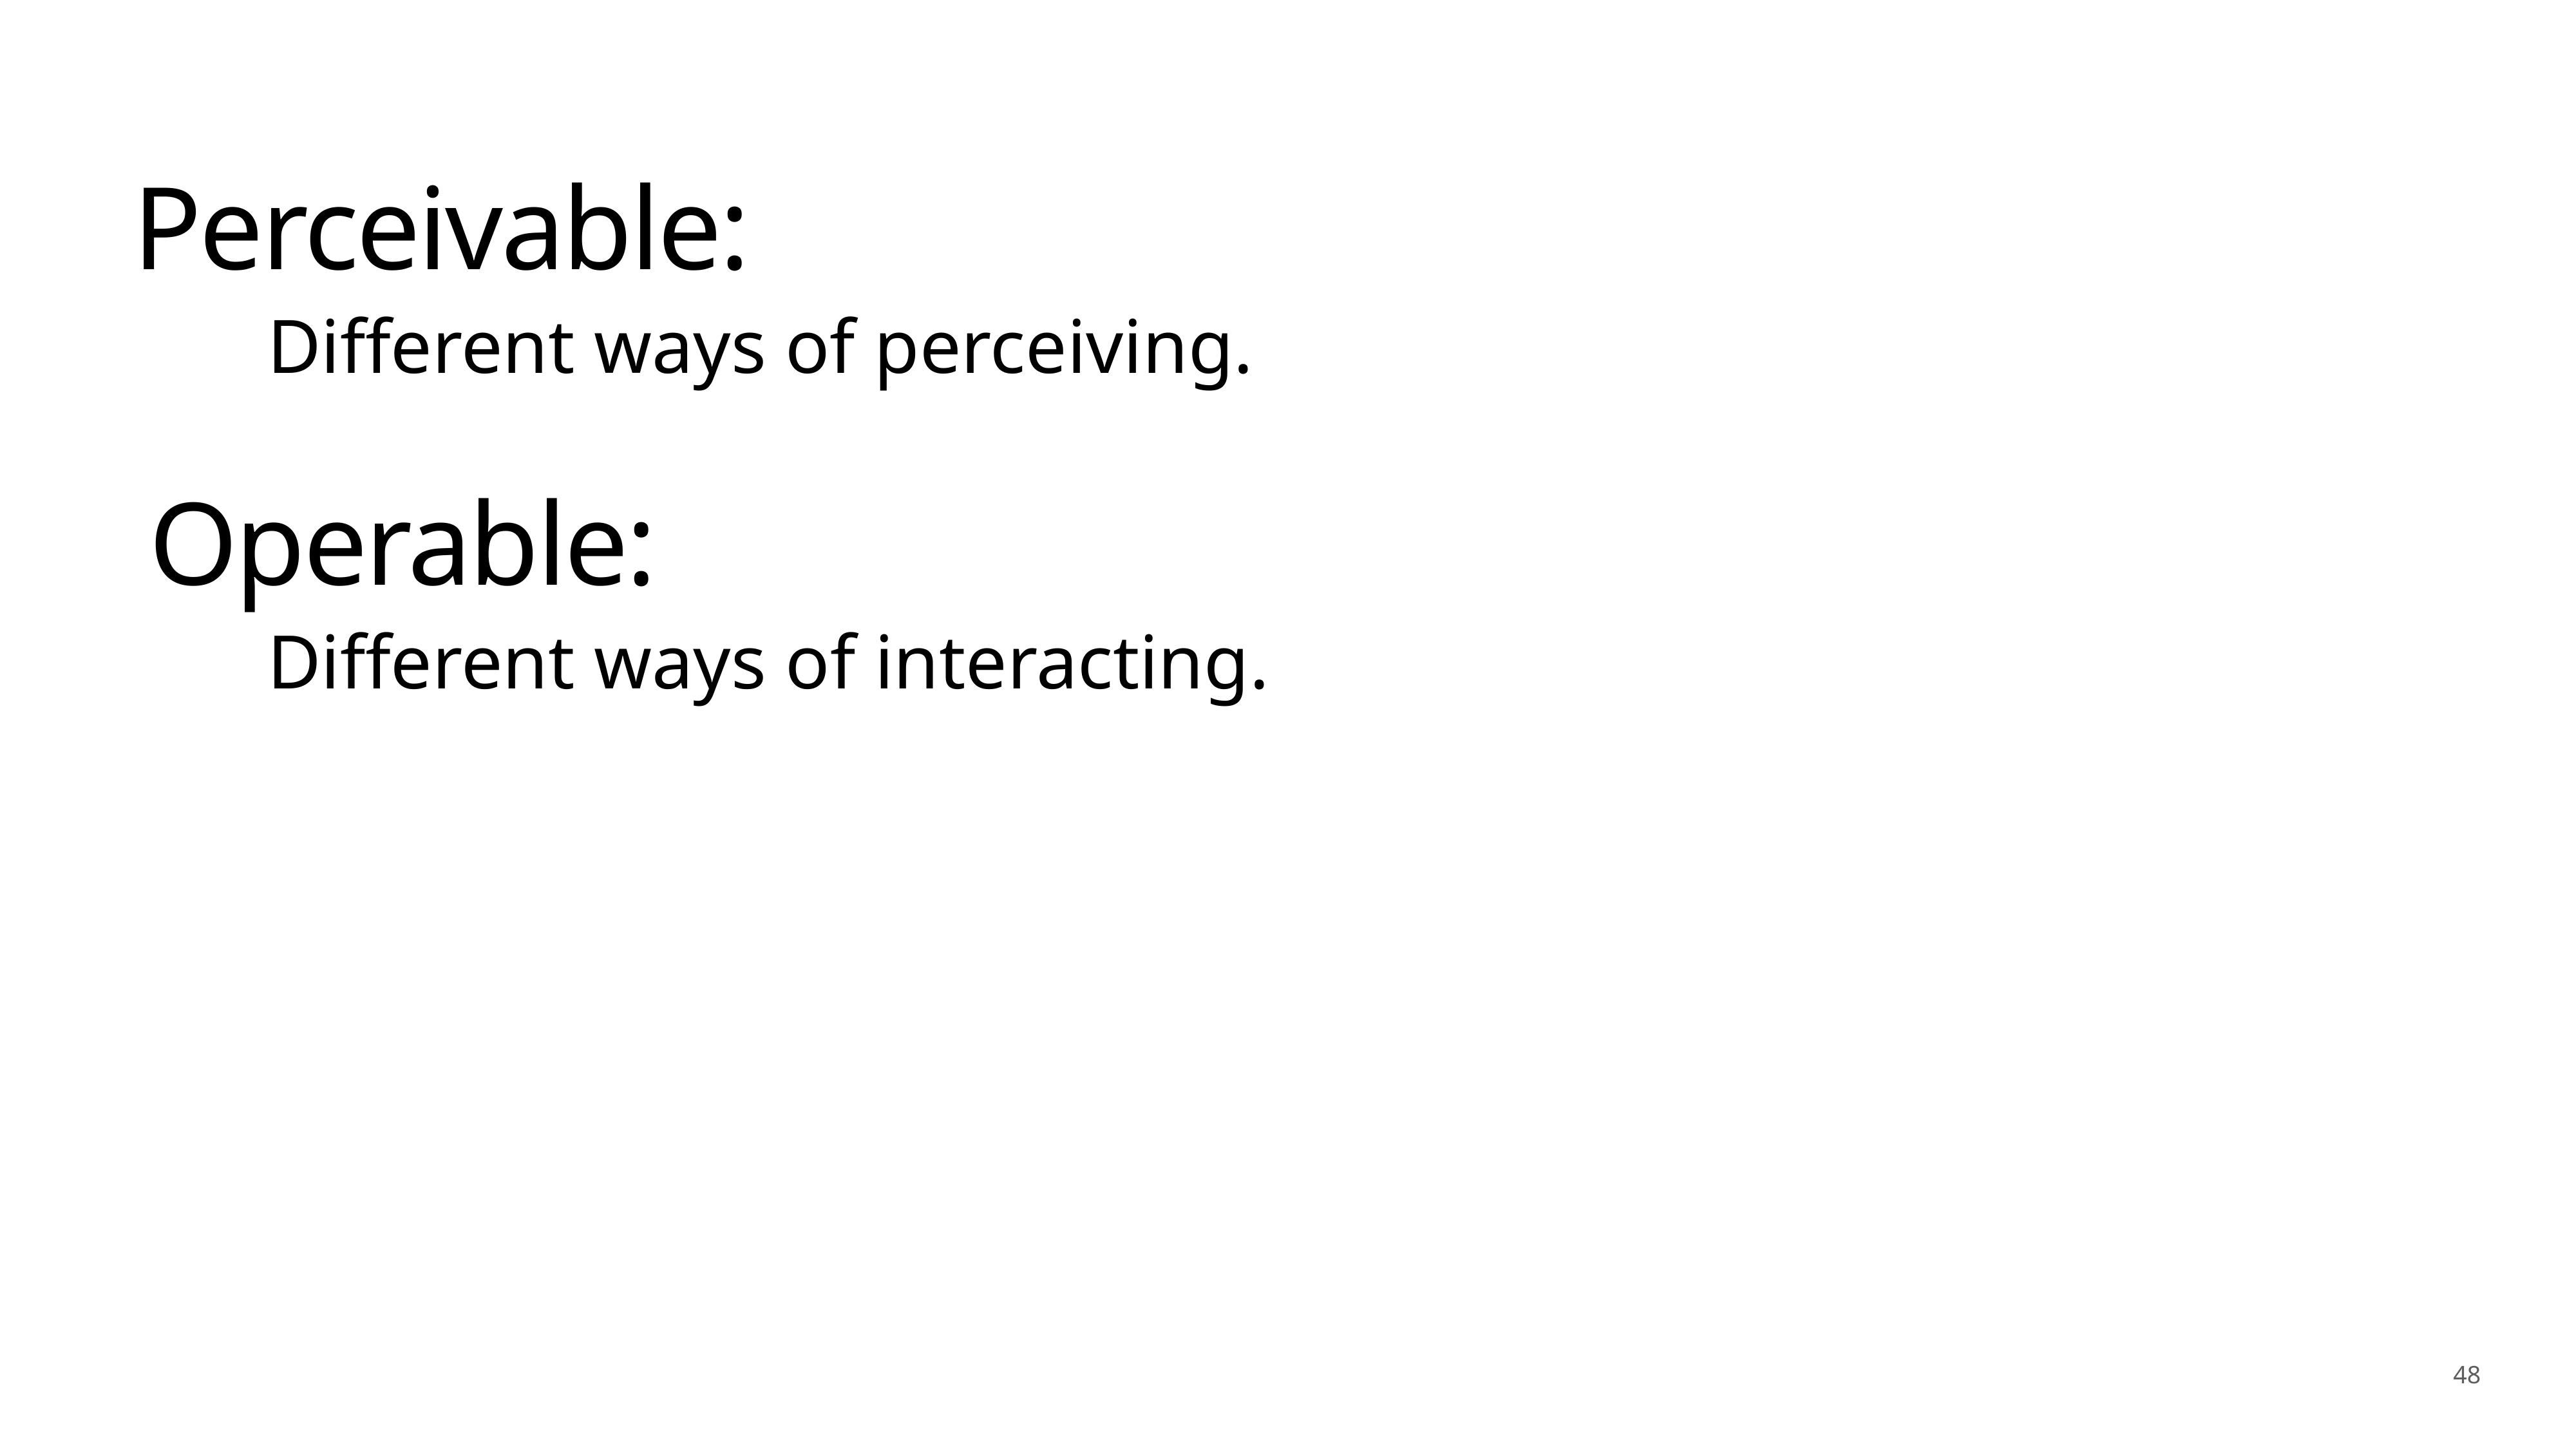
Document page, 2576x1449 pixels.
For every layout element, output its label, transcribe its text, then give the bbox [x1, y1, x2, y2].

text_box Operable: [143, 492, 2465, 628]
text_box 48 [2423, 1354, 2488, 1422]
title Perceivable: [127, 176, 2449, 322]
text_box Different ways of interacting. [262, 610, 2465, 728]
list Different ways of perceiving. [262, 294, 2449, 413]
